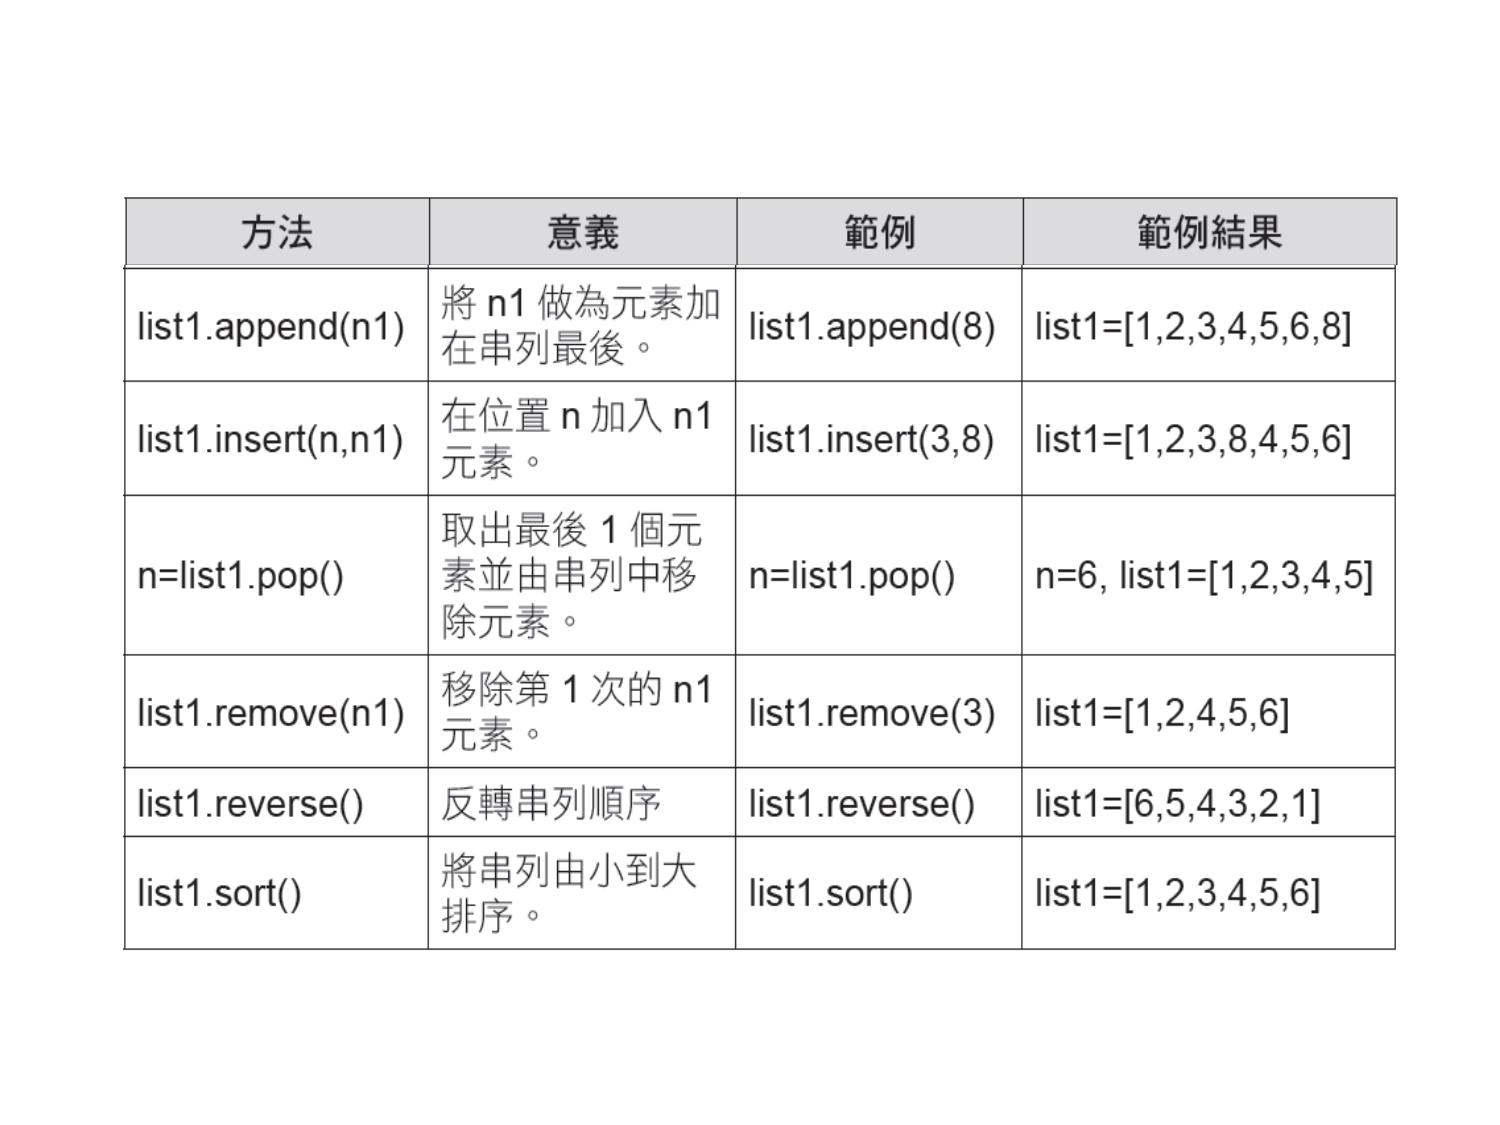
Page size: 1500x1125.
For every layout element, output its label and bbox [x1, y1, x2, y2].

text_box [123, 196, 1400, 953]
